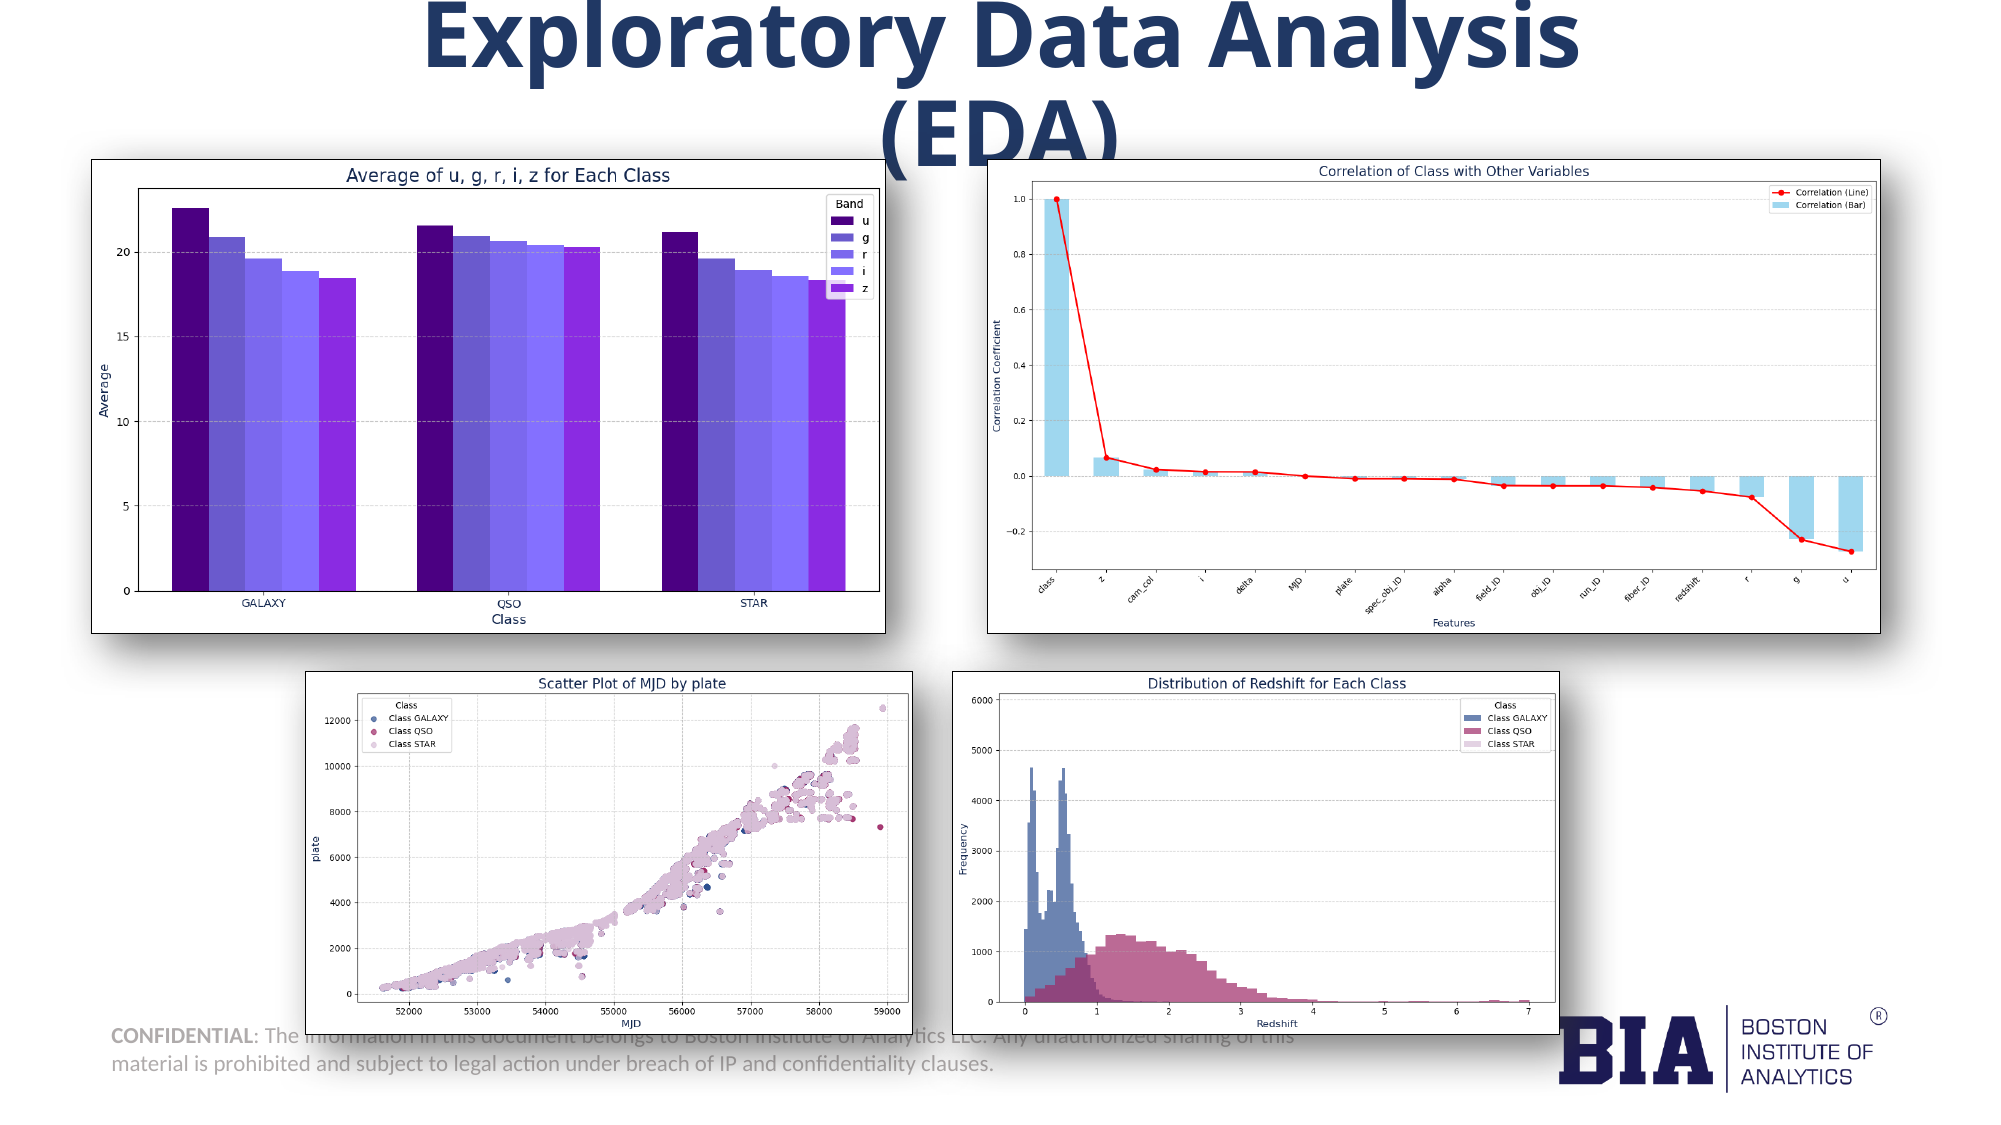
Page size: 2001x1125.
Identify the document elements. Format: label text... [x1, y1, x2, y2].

picture [304, 671, 913, 1035]
picture [952, 671, 1561, 1035]
picture [986, 159, 1881, 634]
picture [1557, 1003, 1889, 1094]
picture [91, 159, 886, 634]
text_box Exploratory Data Analysis (EDA) [290, 0, 1710, 187]
